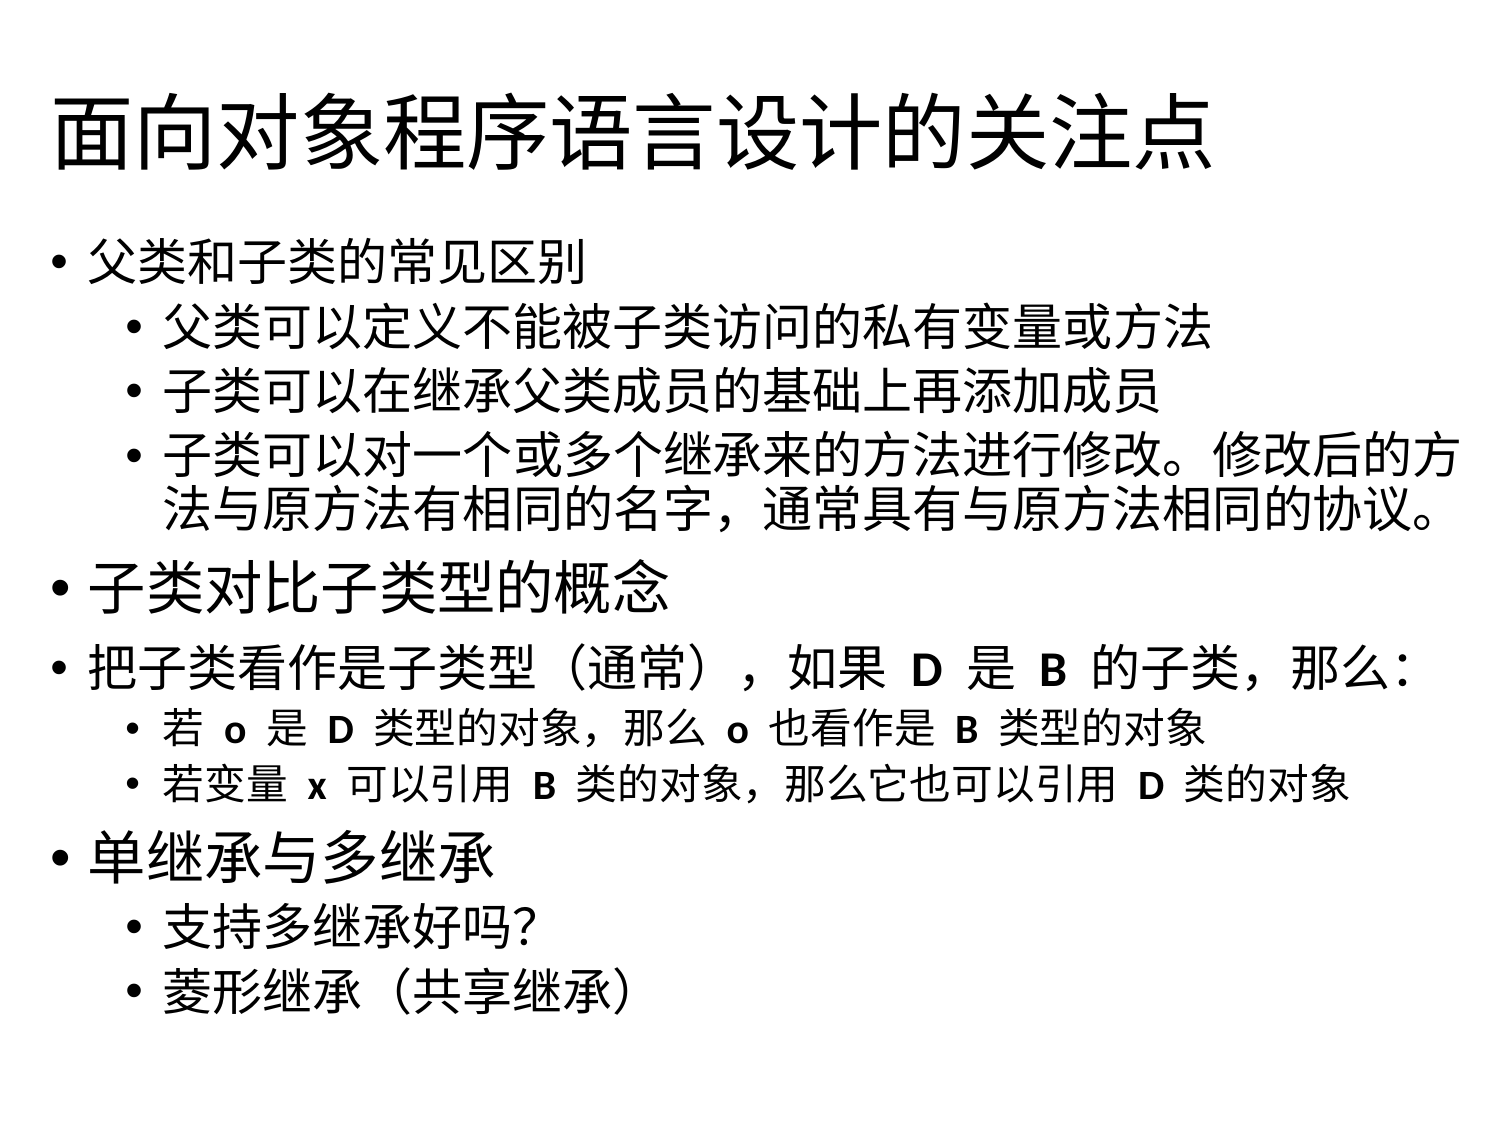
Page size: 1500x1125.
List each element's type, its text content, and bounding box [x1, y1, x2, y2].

title 面向对象程序语言设计的关注点 [35, 42, 1465, 230]
list 父类和子类的常见区别 父类可以定义不能被子类访问的私有变量或方法 子类可以在继承父类成员的基础上再添加成员 子类可以对一个或多个继承来的方法进行修改。修改后的方法与原方法有相同的名字，通常具有与原方法相同的协议。 子类对比子类型的概念 把子类看作是子类型（通常），如果 D 是 B 的子类，那么： 若 o 是 D 类型的对象，那么 o 也看作是 B 类型的对象 若变量 x 可以引用 B 类的对象，那么它也可以引用 D 类的对象 单继承与多继承 支持多继承好吗？ 菱形继承（共享继承） [35, 230, 1500, 1034]
